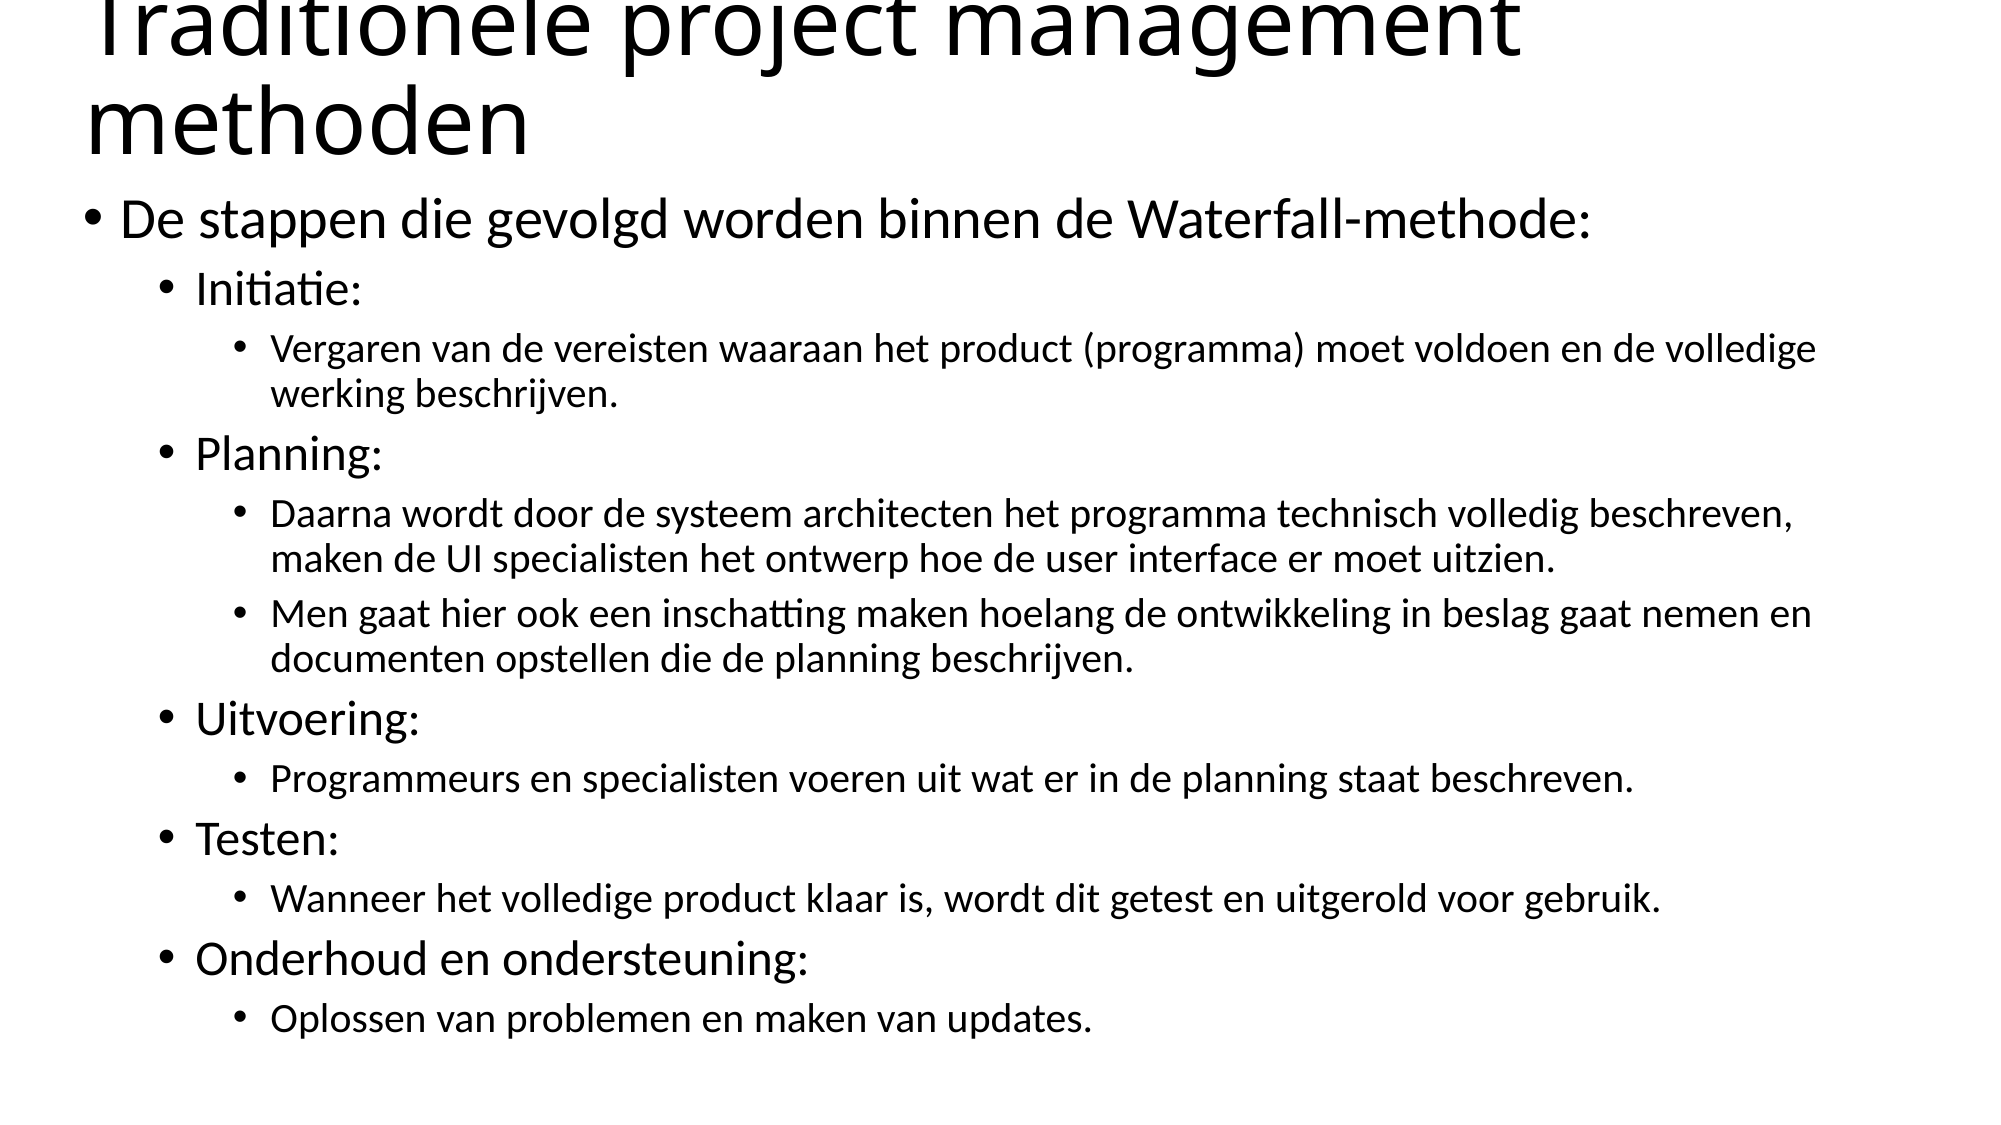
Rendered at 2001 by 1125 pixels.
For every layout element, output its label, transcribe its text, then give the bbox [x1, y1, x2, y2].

list De stappen die gevolgd worden binnen de Waterfall-methode: Initiatie: Vergaren van de vereisten waaraan het product (programma) moet voldoen en de volledige werking beschrijven. Planning: Daarna wordt door de systeem architecten het programma technisch volledig beschreven, maken de UI specialisten het ontwerp hoe de user interface er moet uitzien. Men gaat hier ook een inschatting maken hoelang de ontwikkeling in beslag gaat nemen en documenten opstellen die de planning beschrijven. Uitvoering: Programmeurs en specialisten voeren uit wat er in de planning staat beschreven. Testen: Wanneer het volledige product klaar is, wordt dit getest en uitgerold voor gebruik. Onderhoud en ondersteuning: Oplossen van problemen en maken van updates. [67, 181, 1932, 1087]
title Traditionele project management methoden [69, 10, 1933, 141]
